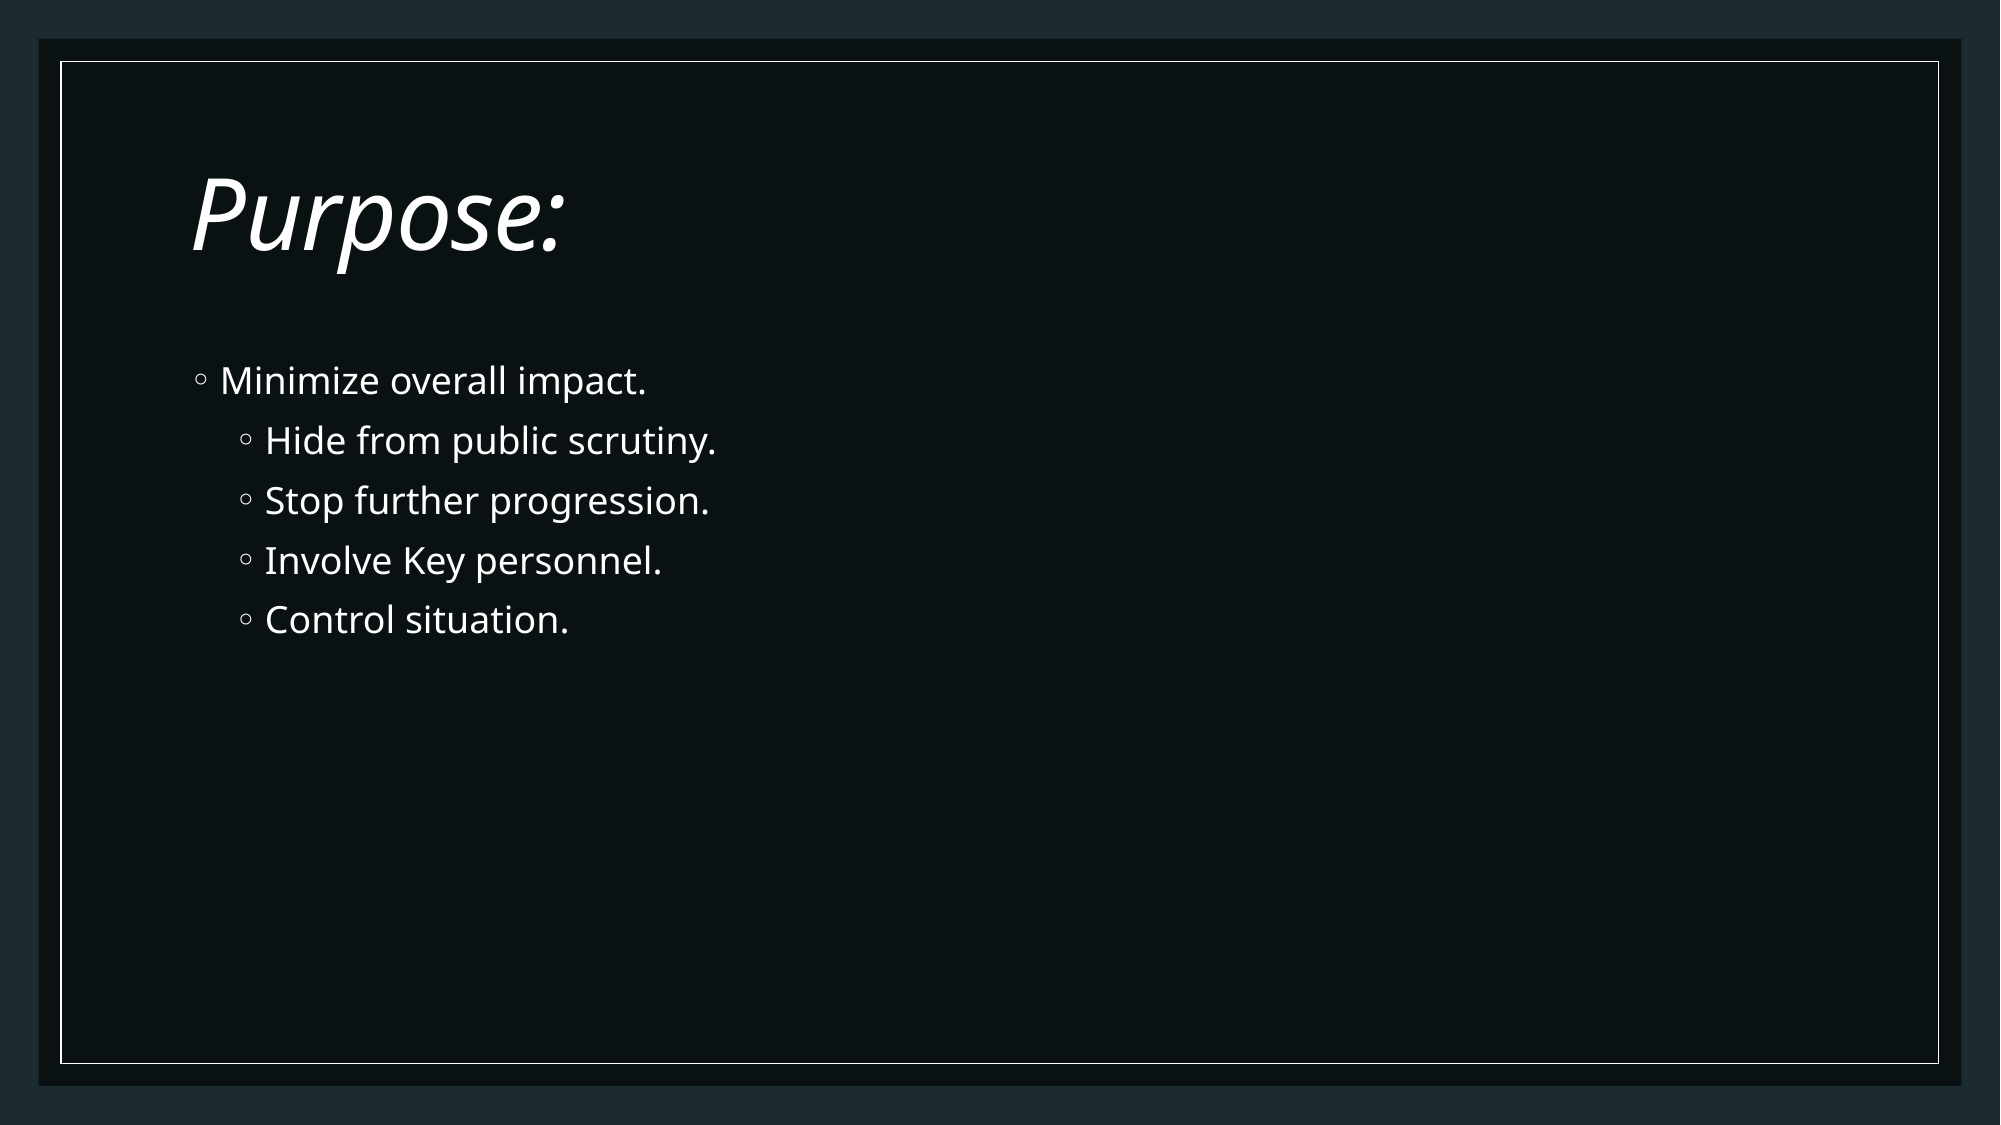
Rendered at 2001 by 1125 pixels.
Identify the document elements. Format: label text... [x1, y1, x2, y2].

list Minimize overall impact. Hide from public scrutiny. Stop further progression. Involve Key personnel. Control situation. [174, 345, 1825, 977]
title Purpose: [174, 105, 1825, 331]
